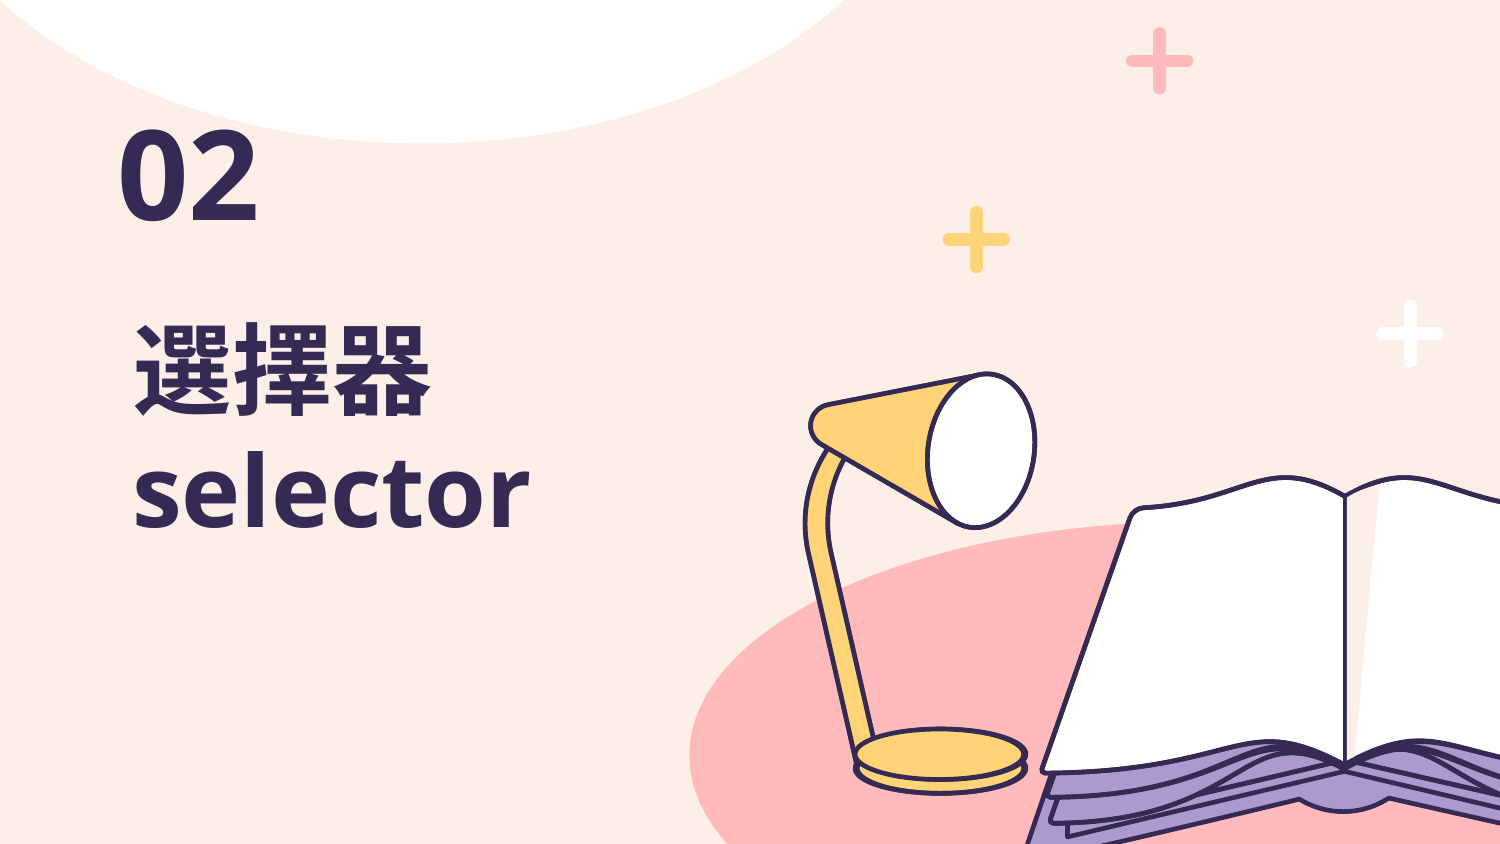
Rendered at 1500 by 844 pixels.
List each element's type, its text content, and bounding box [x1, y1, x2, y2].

title 02 [117, 133, 294, 223]
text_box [1022, 450, 1500, 844]
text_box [799, 369, 1041, 794]
title 選擇器 selector [117, 333, 689, 523]
